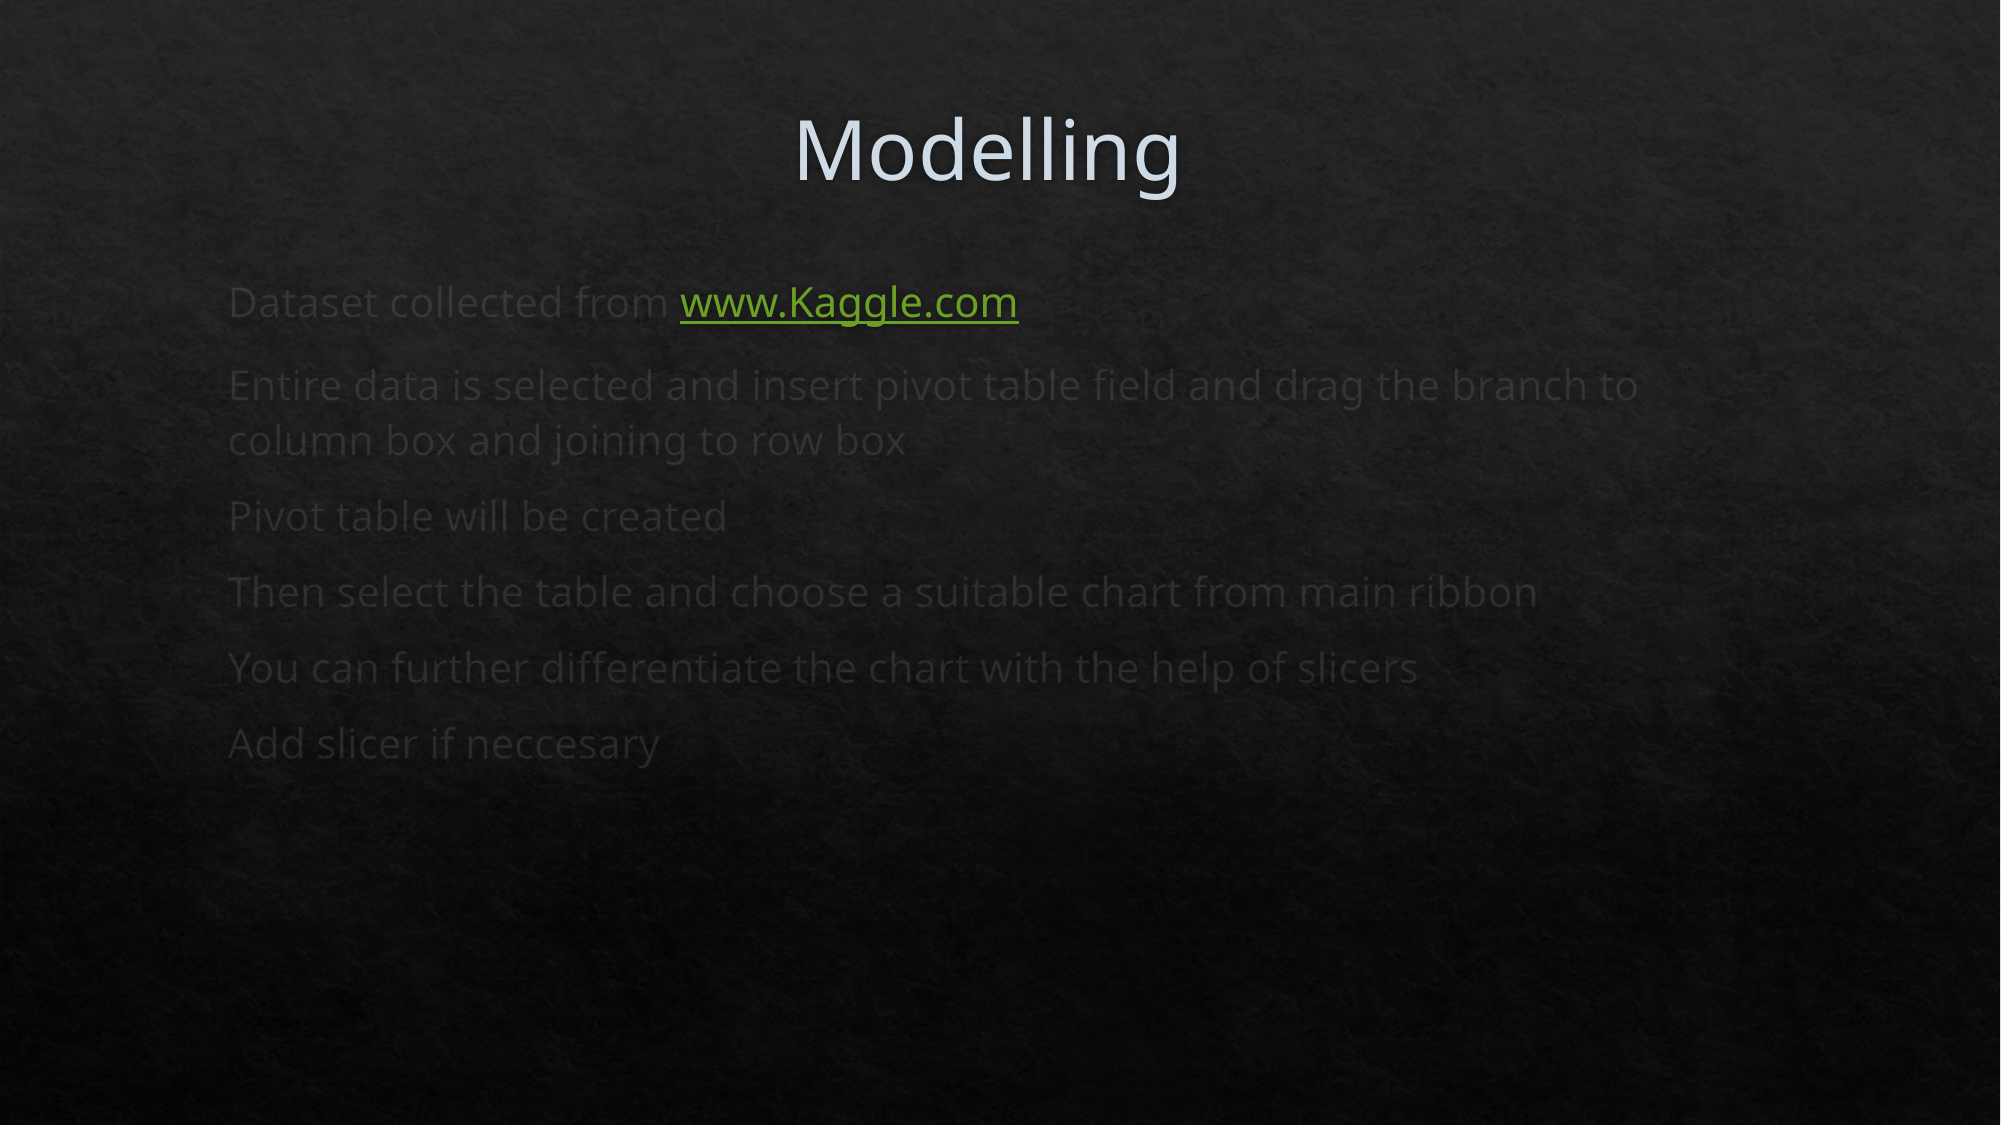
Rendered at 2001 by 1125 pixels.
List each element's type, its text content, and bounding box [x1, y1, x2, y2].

list Dataset collected from www.Kaggle.com Entire data is selected and insert pivot table field and drag the branch to column box and joining to row box Pivot table will be created Then select the table and choose a suitable chart from main ribbon You can further differentiate the chart with the help of slicers Add slicer if neccesary [212, 262, 1786, 837]
title Modelling [212, 92, 1786, 207]
